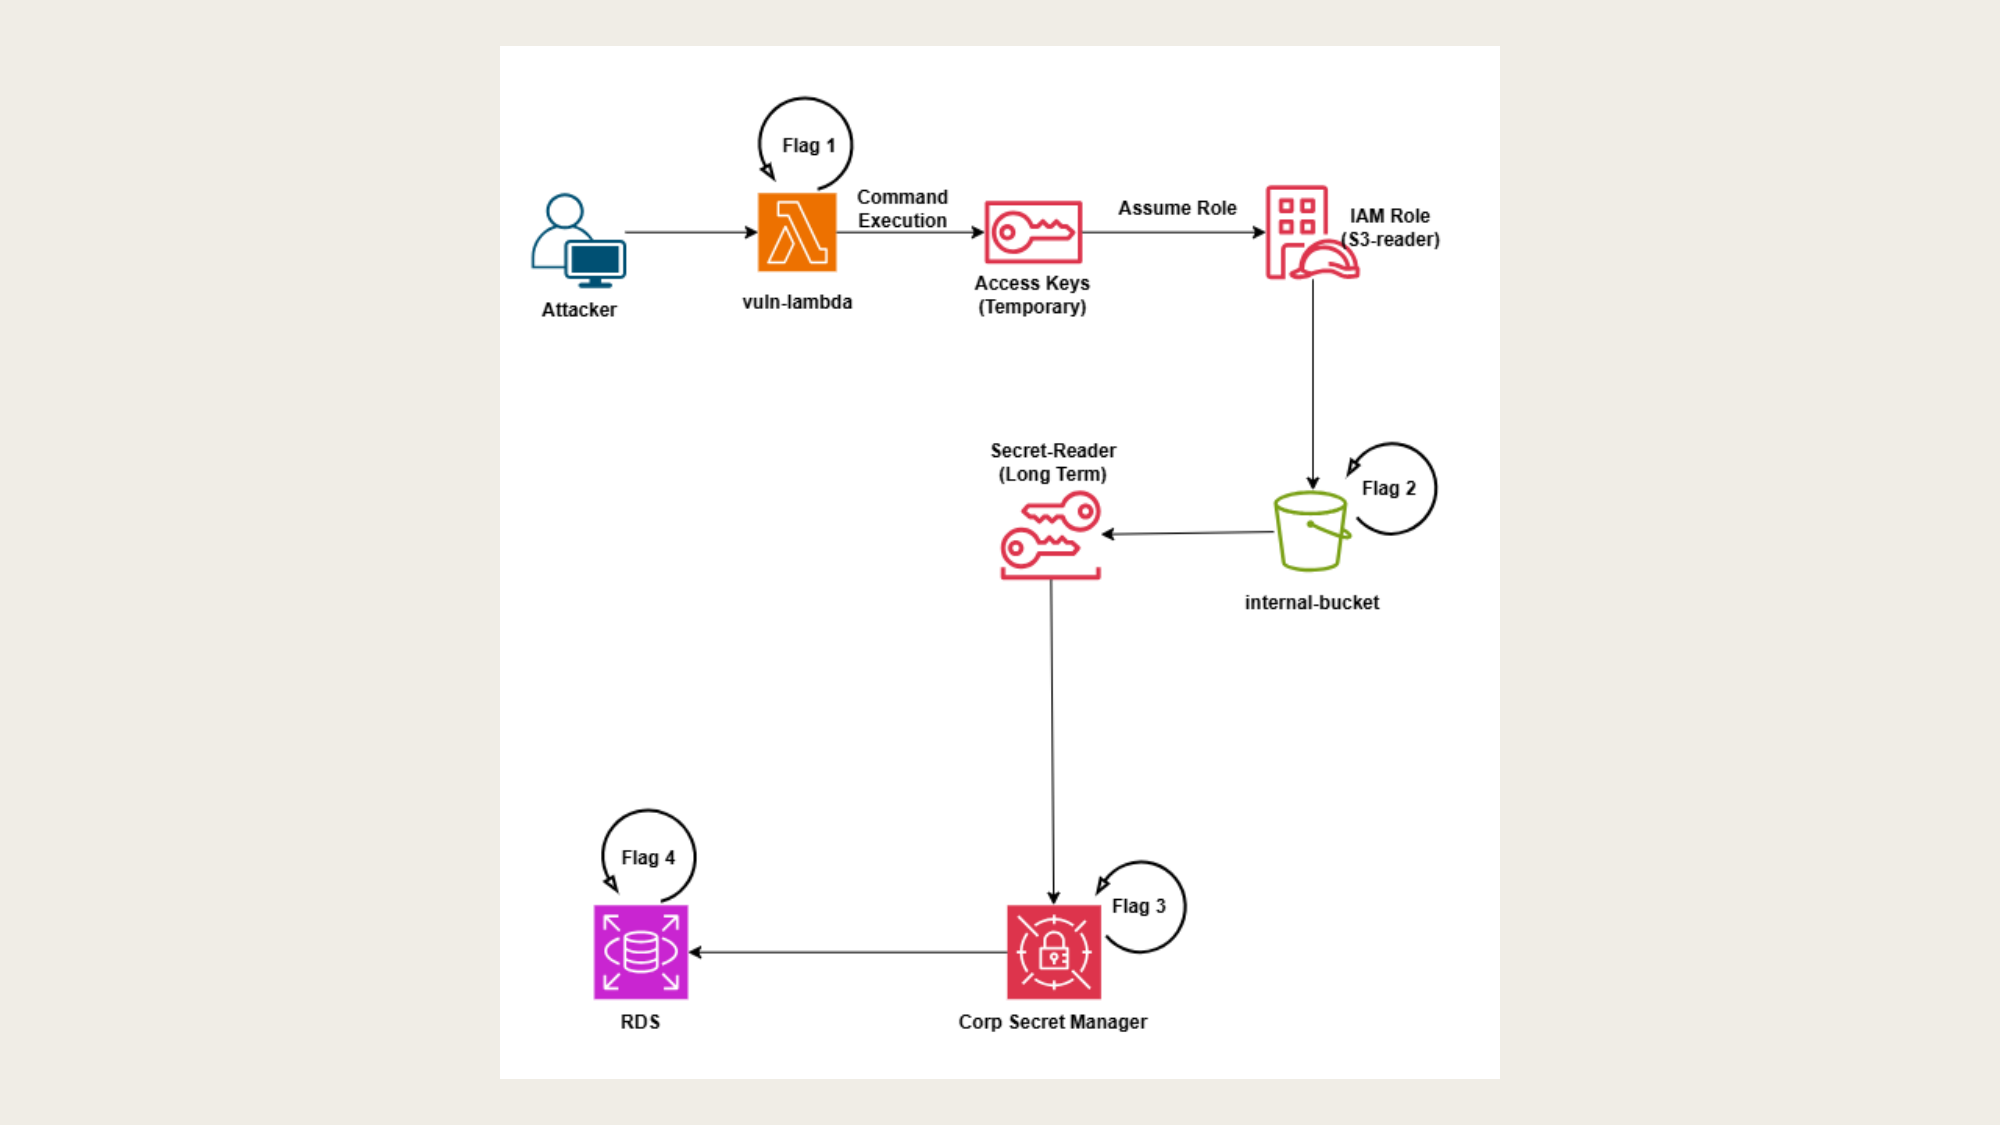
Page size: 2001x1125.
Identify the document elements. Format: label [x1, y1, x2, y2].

picture [499, 46, 1500, 1079]
